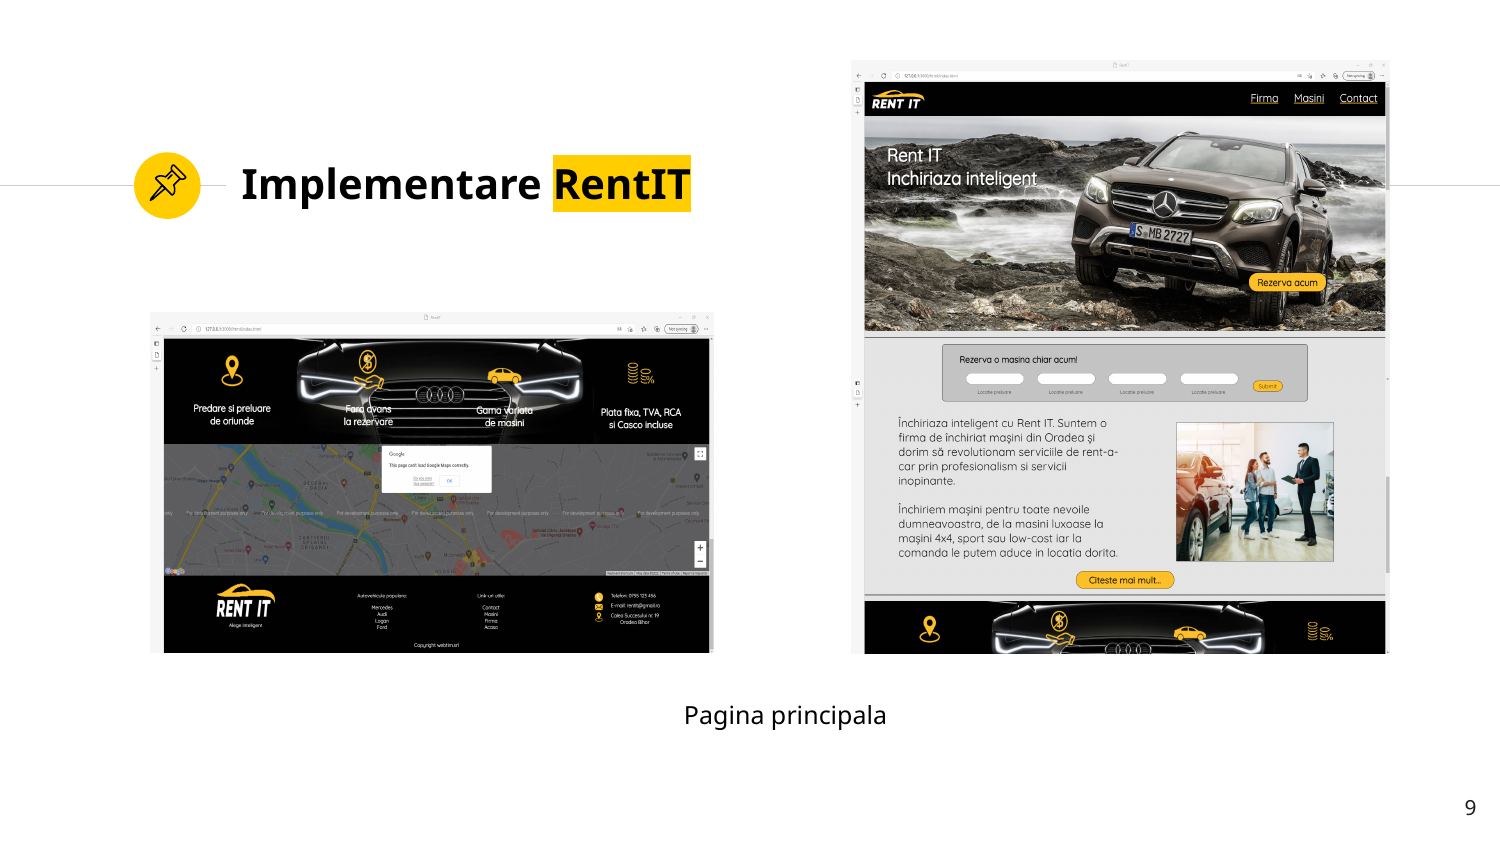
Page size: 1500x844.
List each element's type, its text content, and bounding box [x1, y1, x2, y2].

slide_number 9 [1401, 779, 1492, 844]
text_box Pagina principala [669, 692, 903, 738]
picture [150, 311, 714, 653]
picture [851, 60, 1390, 655]
title Implementare RentIT [226, 146, 846, 219]
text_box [150, 164, 186, 201]
